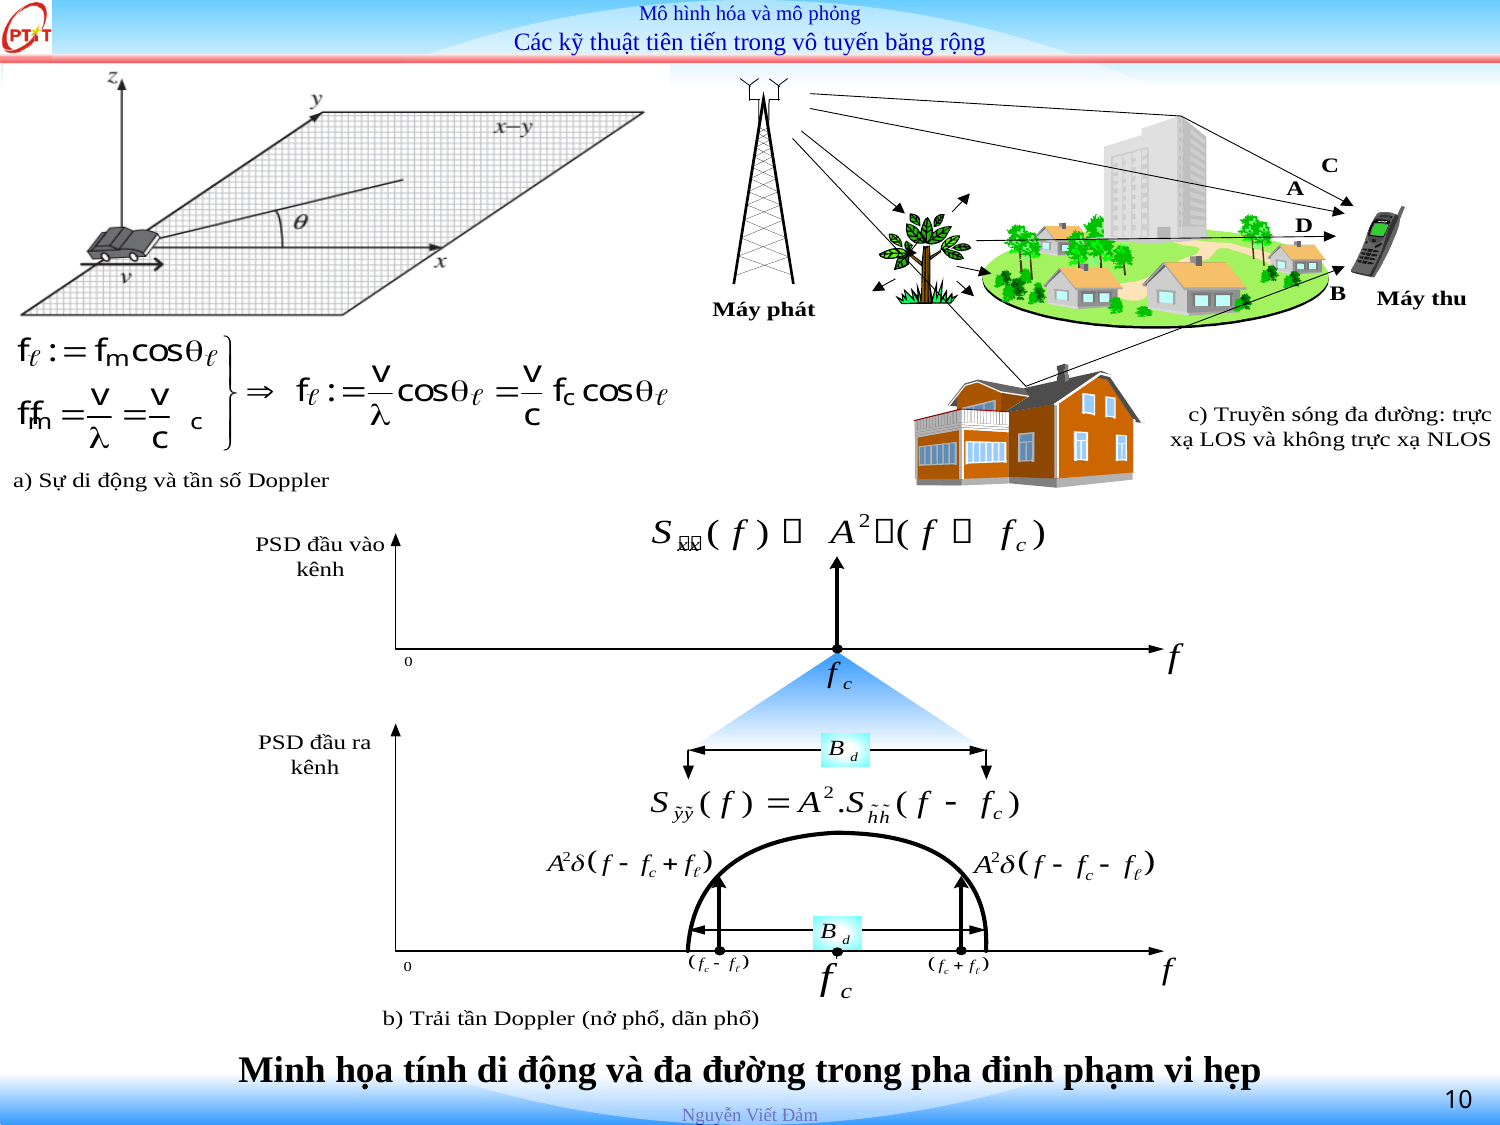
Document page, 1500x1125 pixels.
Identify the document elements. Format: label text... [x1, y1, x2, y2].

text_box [0, 62, 1500, 1037]
picture [0, 1, 52, 54]
text_box Minh họa tính di động và đa đường trong pha đinh phạm vi hẹp [0, 1043, 1500, 1098]
